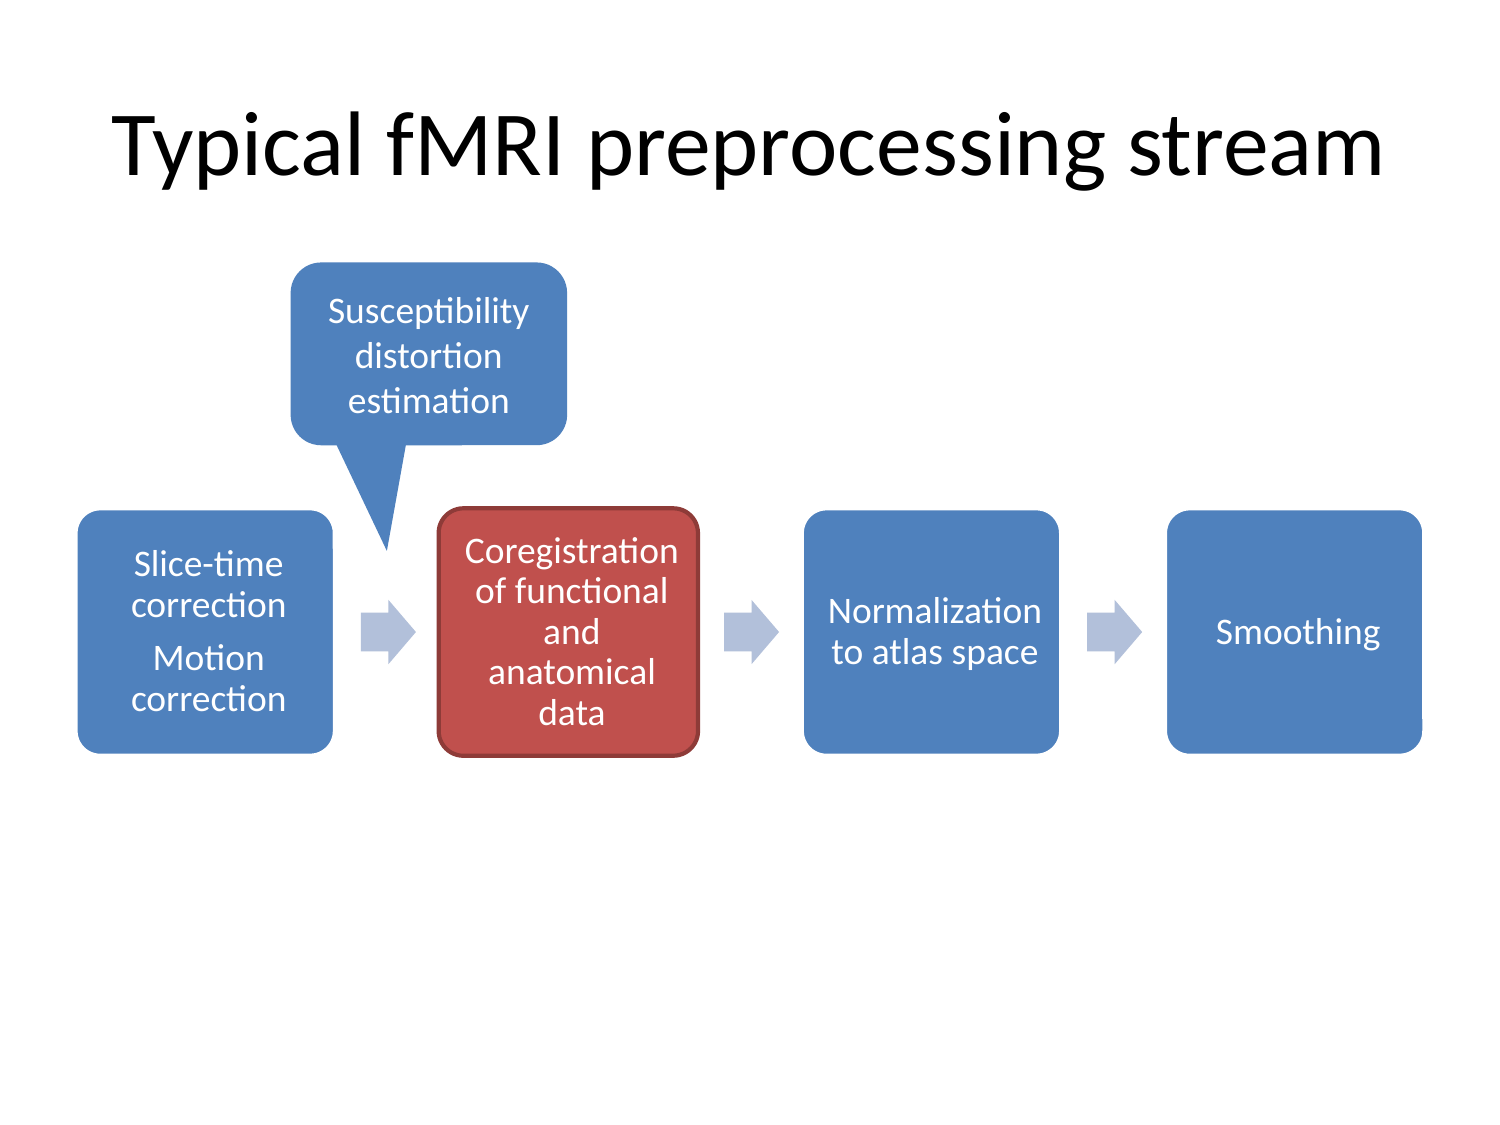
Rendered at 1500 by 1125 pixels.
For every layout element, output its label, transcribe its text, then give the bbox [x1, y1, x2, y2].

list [74, 262, 1426, 1002]
title Typical fMRI preprocessing stream [75, 45, 1425, 233]
